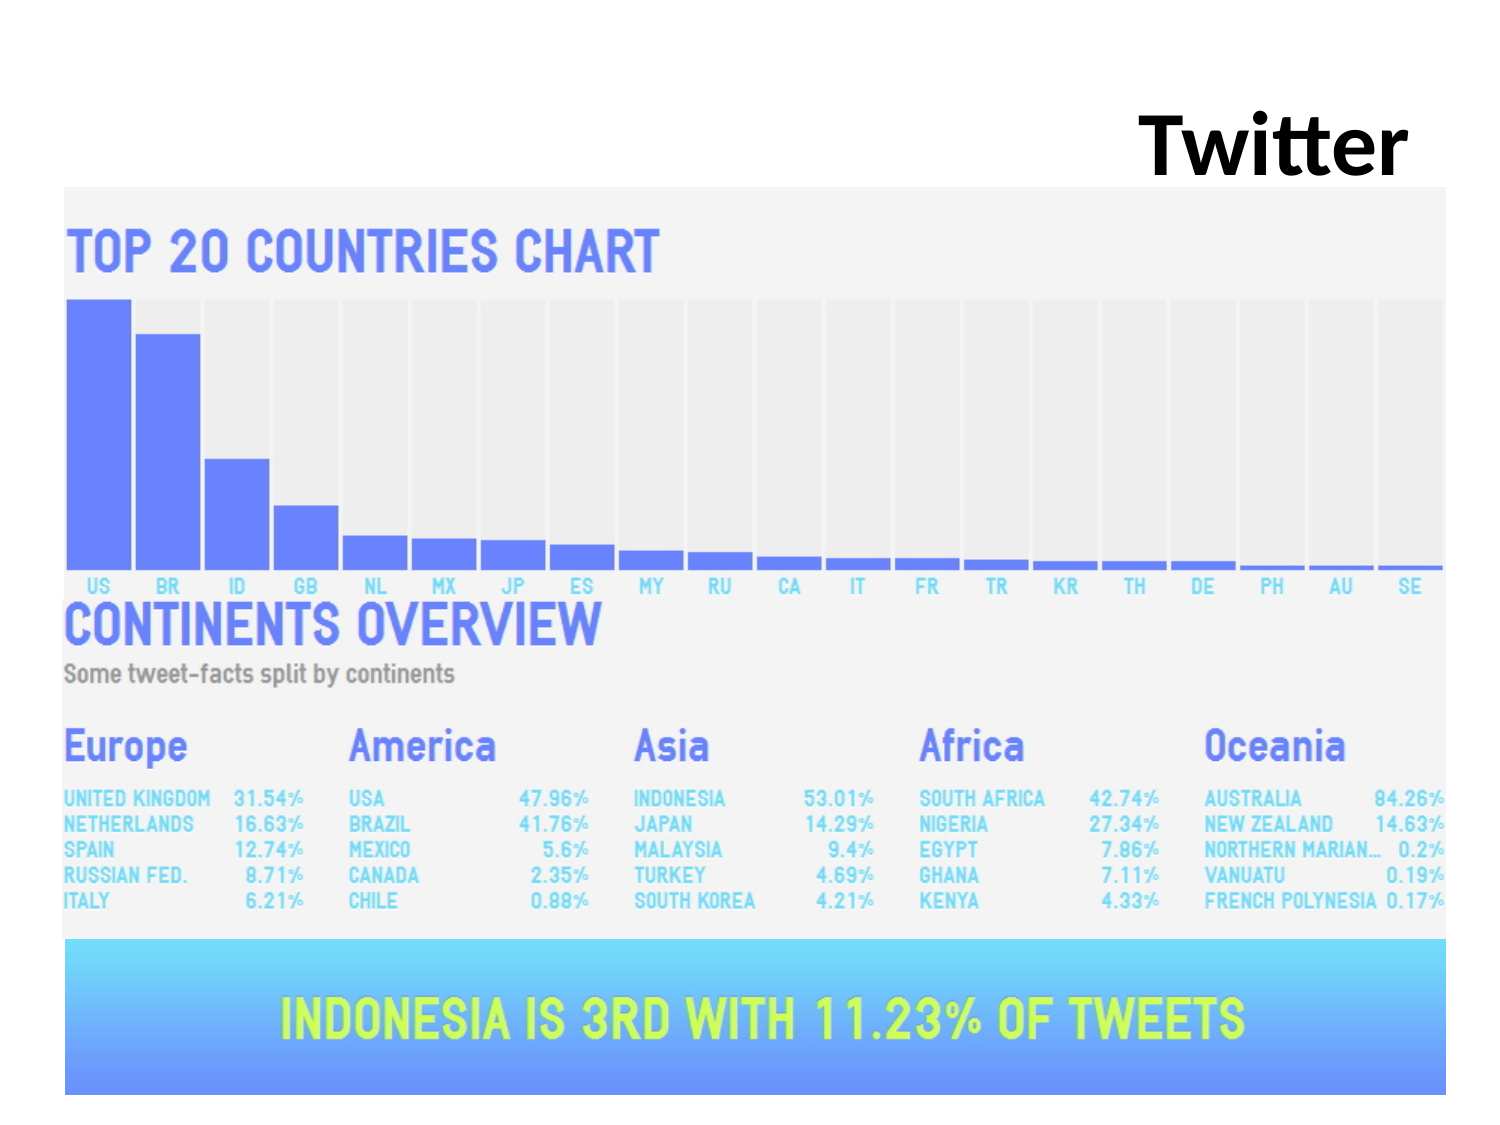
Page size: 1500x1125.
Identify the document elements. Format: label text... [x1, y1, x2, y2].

picture [62, 599, 1446, 1096]
title Twitter [75, 45, 1425, 185]
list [63, 187, 1446, 599]
